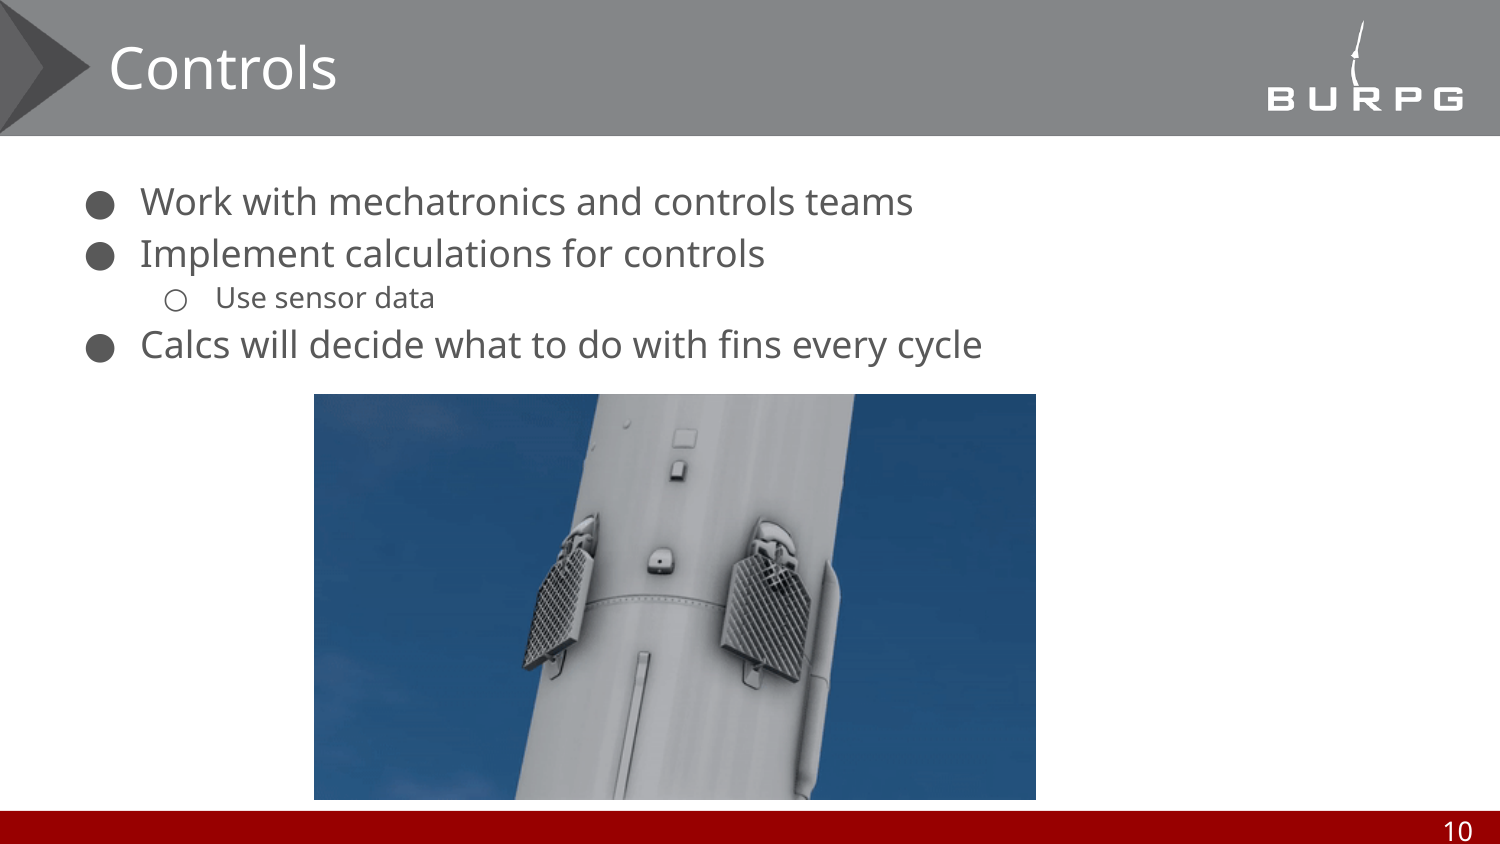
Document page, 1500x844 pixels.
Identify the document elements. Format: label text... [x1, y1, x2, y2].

slide_number ‹#› [1335, 799, 1489, 844]
list Work with mechatronics and controls teams Implement calculations for controls Use sensor data Calcs will decide what to do with fins every cycle [50, 156, 1448, 791]
title Controls [93, 0, 1257, 133]
picture [0, 0, 1500, 810]
